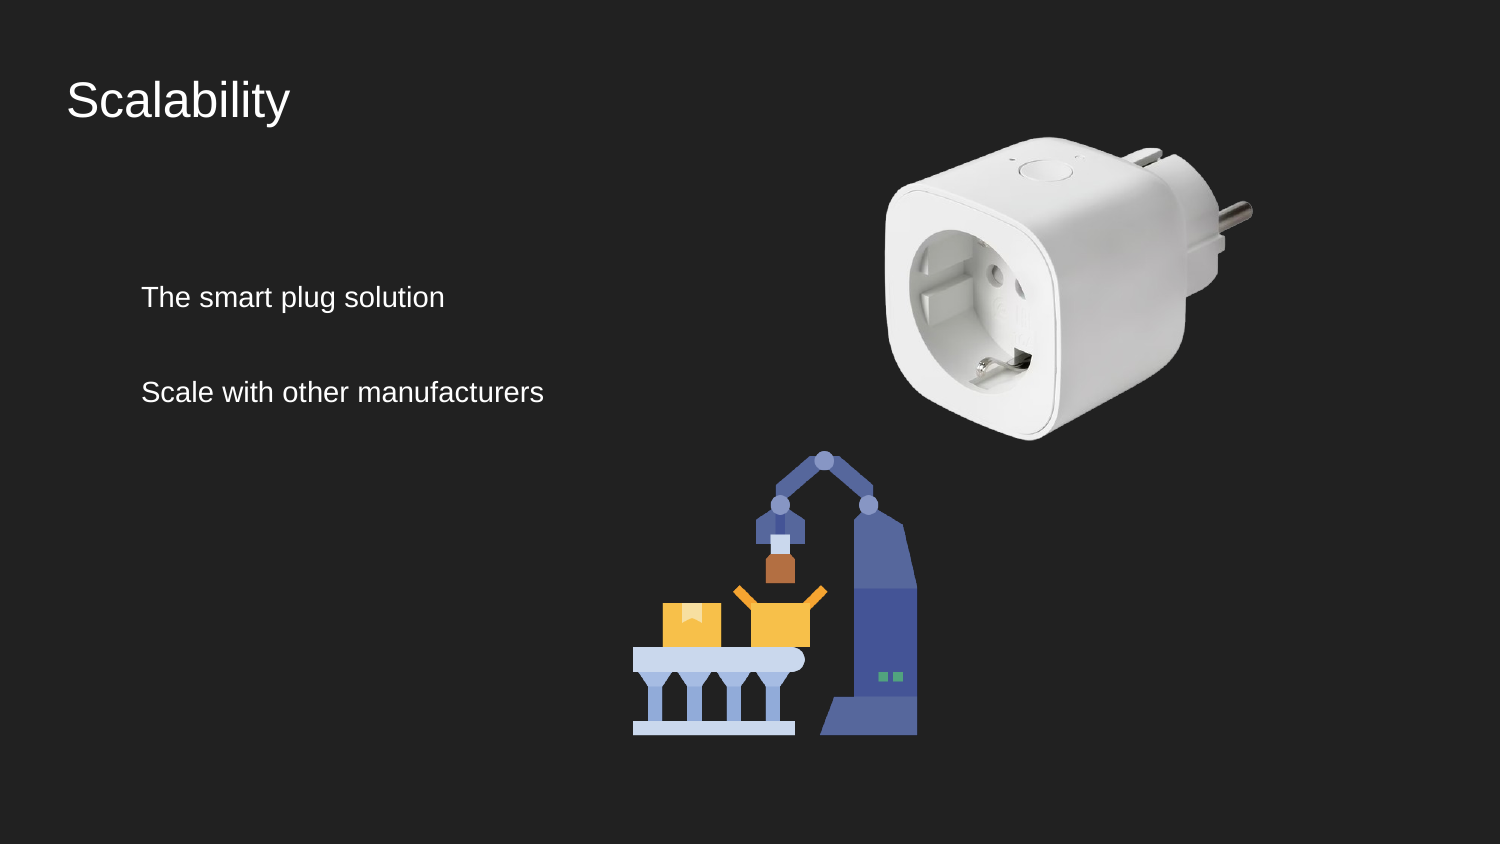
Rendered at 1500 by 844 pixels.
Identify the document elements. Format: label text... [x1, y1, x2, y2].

title Scalability [51, 19, 799, 143]
picture [622, 96, 1261, 750]
list The smart plug solution Scale with other manufacturers [51, 227, 612, 750]
